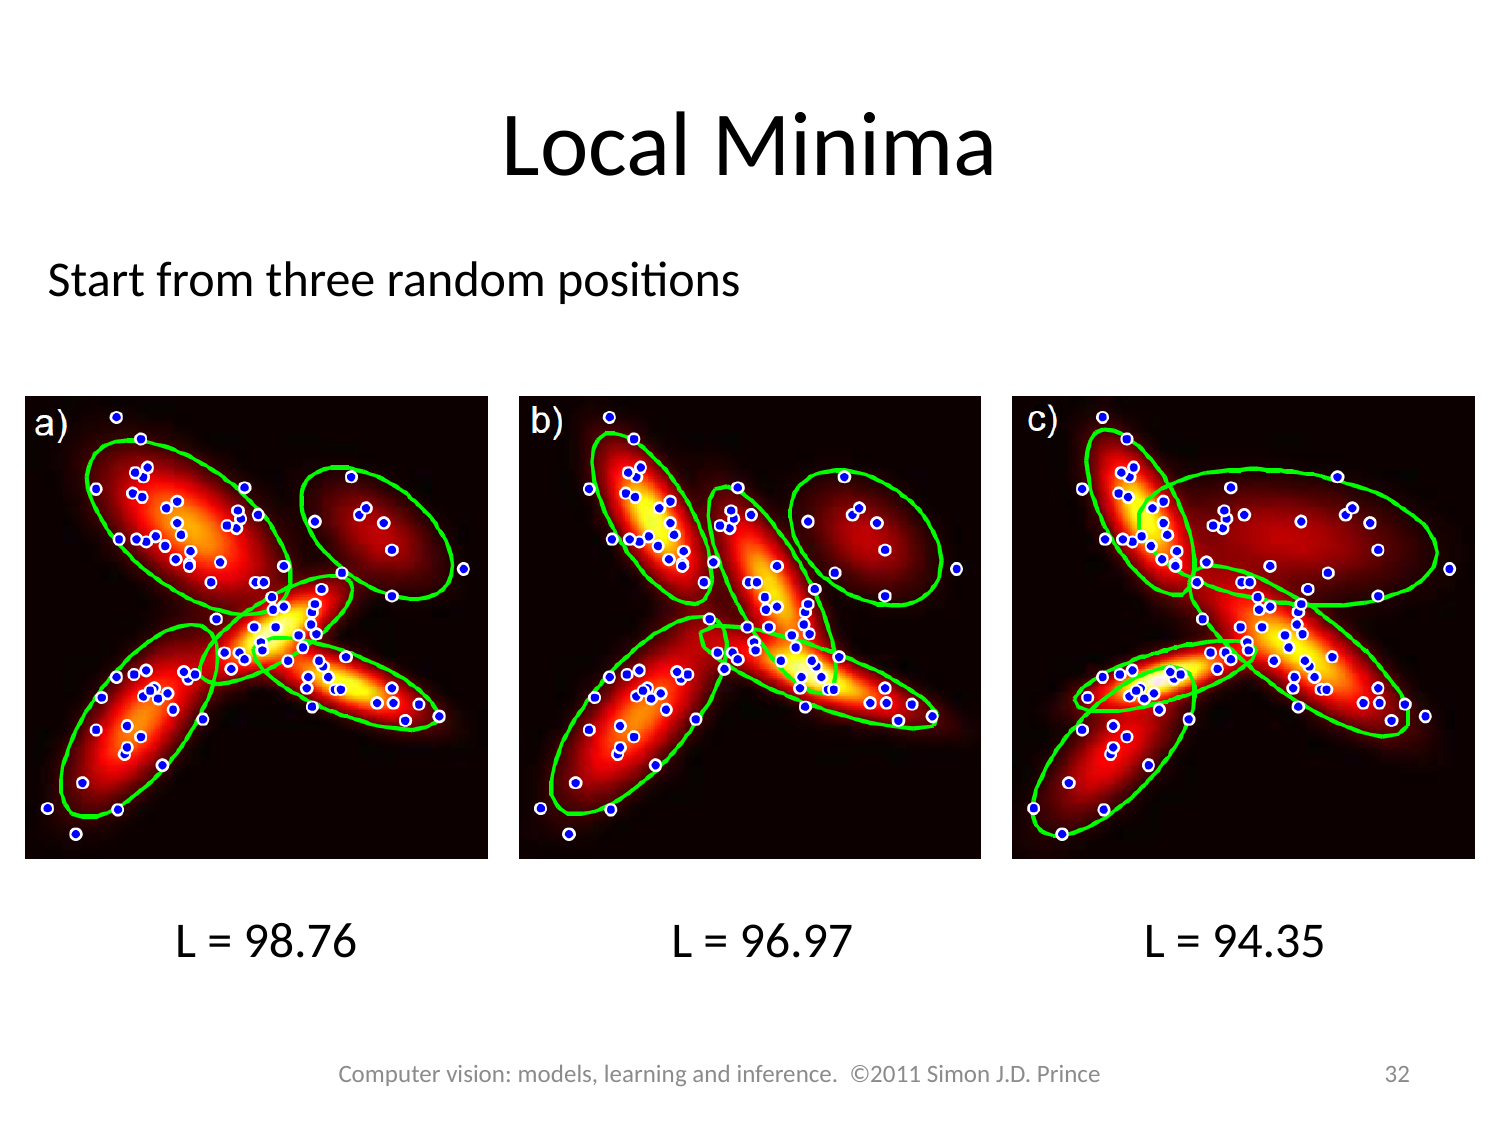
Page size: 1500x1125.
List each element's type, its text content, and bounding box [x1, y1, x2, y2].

title Local Minima [75, 45, 1425, 233]
picture [0, 373, 1500, 882]
text_box 32 [1140, 1042, 1425, 1103]
text_box L = 98.76 [160, 900, 373, 975]
text_box Start from three random positions [32, 238, 756, 314]
text_box L = 96.97 [656, 900, 869, 975]
text_box Computer vision: models, learning and inference. ©2011 Simon J.D. Prince [301, 1042, 1140, 1103]
text_box L = 94.35 [1129, 900, 1341, 975]
